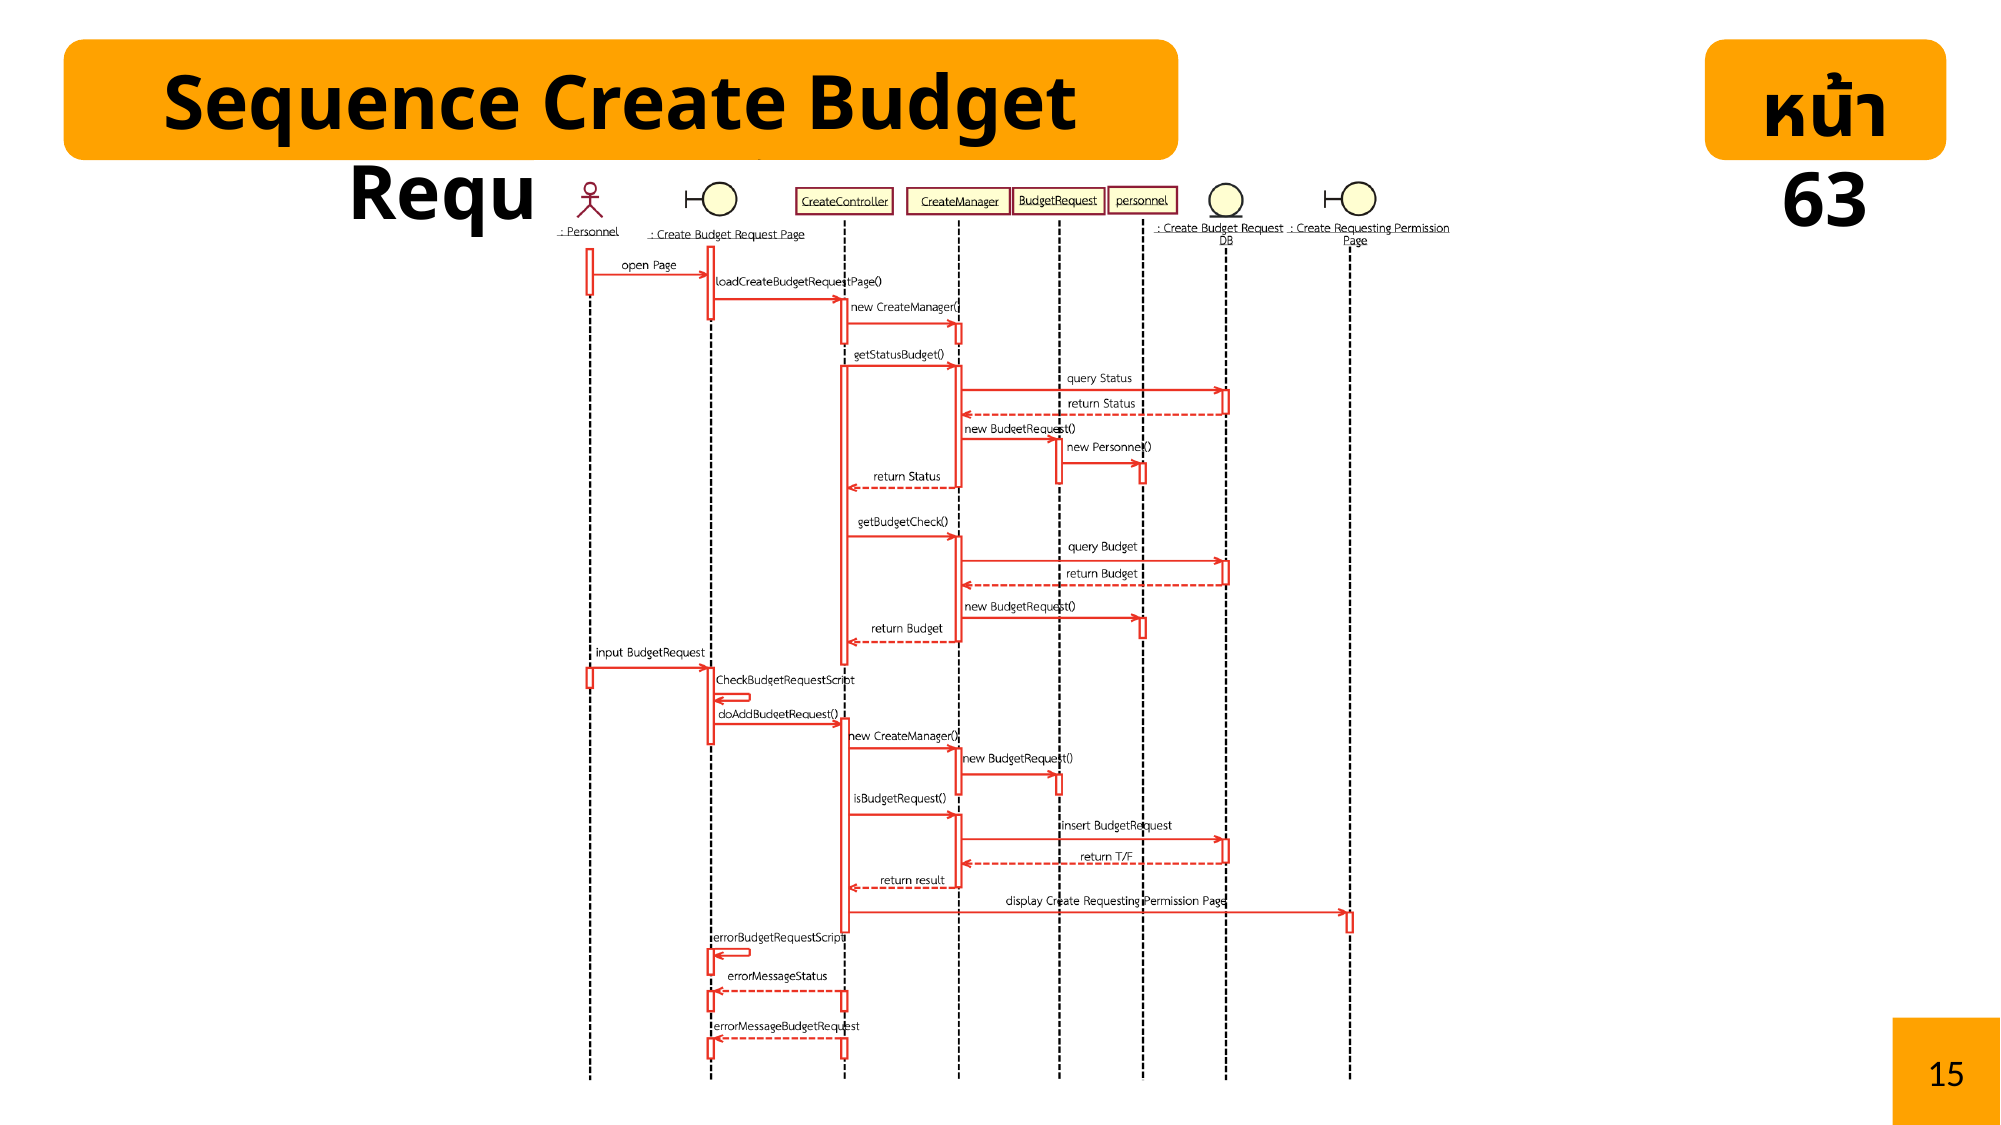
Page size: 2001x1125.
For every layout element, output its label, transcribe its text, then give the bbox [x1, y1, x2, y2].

text_box Sequence Create Budget Request ระดับ 2 [96, 46, 1146, 242]
text_box [1703, 38, 1948, 158]
text_box 15 [1892, 1017, 2000, 1125]
text_box หน้า 63 [1713, 54, 1938, 249]
text_box [62, 38, 1180, 162]
picture [534, 160, 1466, 1117]
